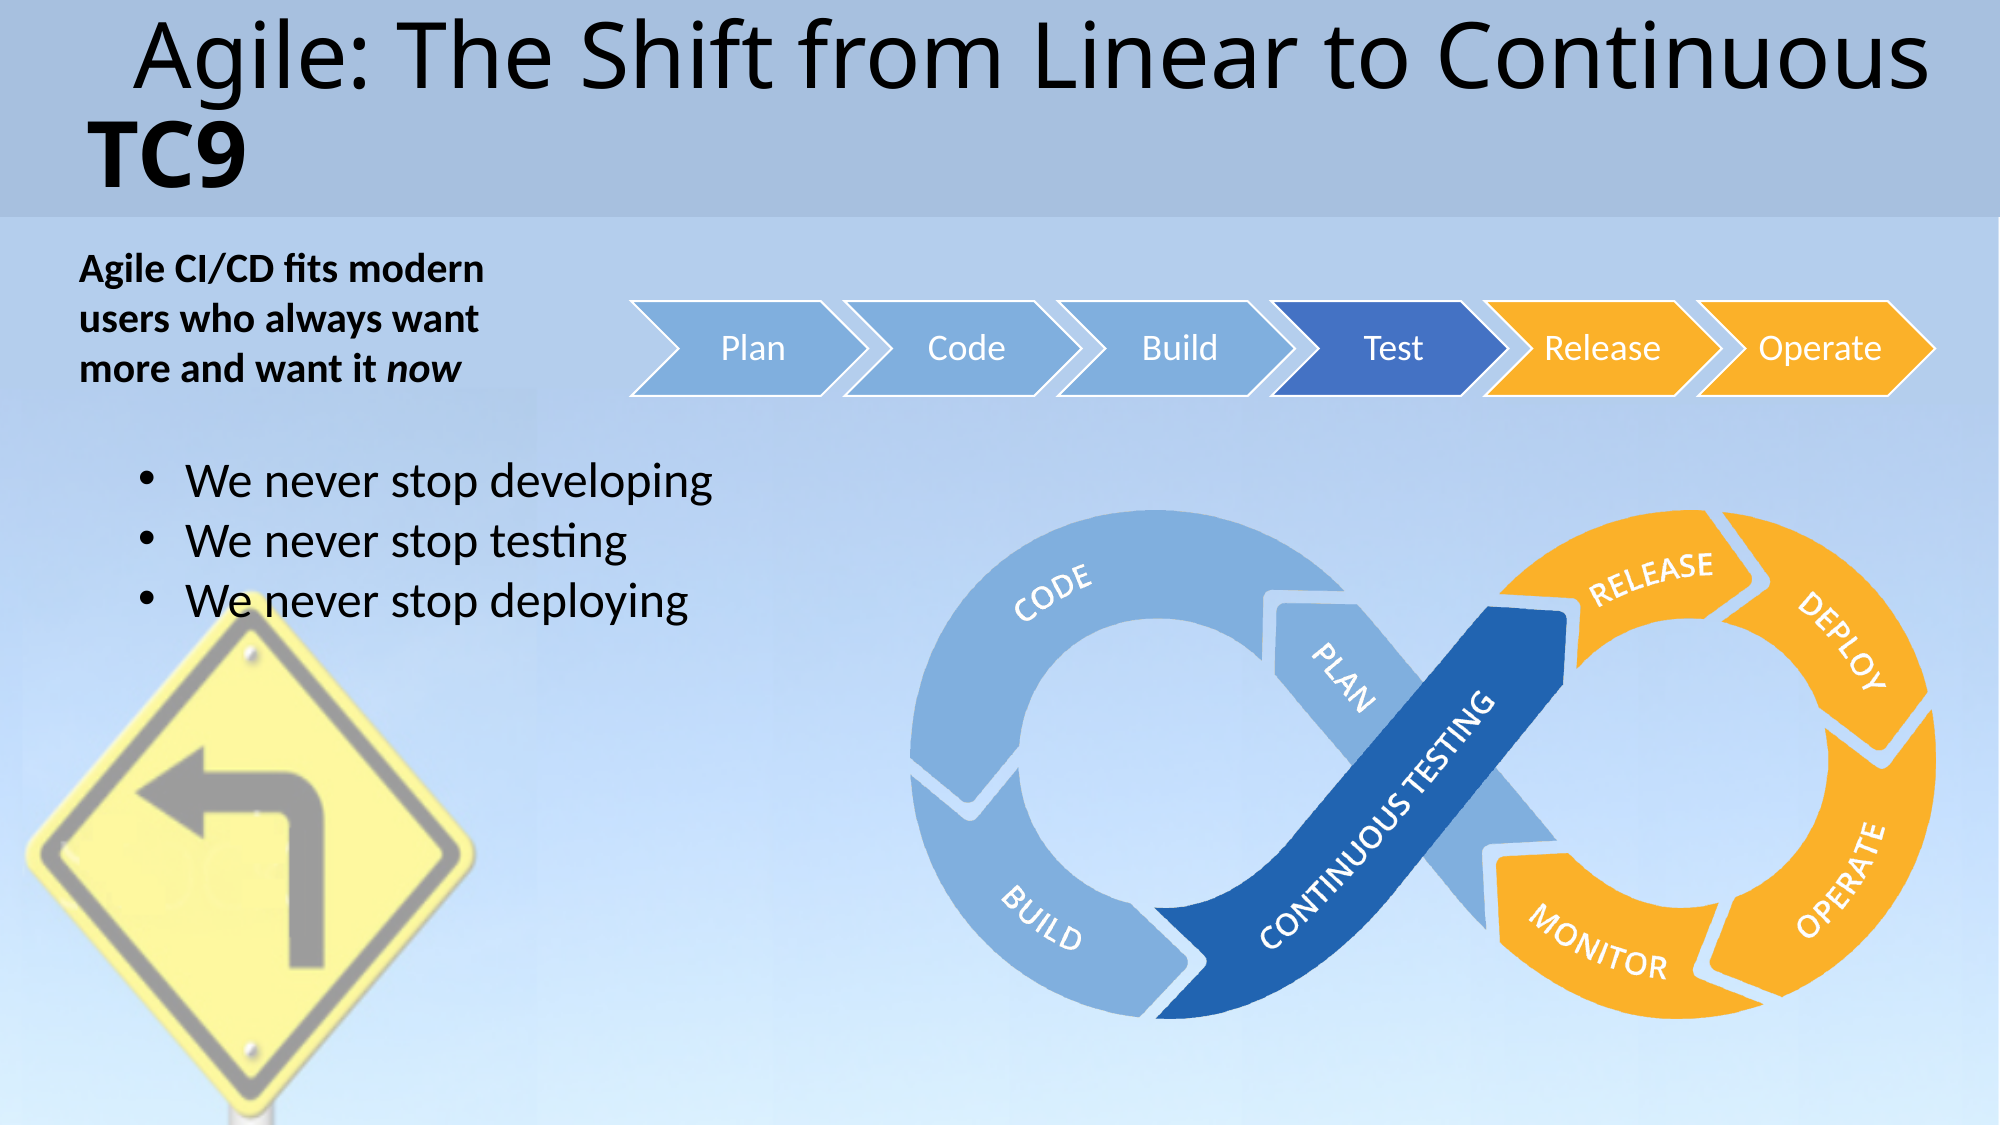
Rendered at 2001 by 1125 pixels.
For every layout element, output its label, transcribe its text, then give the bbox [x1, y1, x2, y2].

title Agile: The Shift from Linear to Continuous TC9 [0, 0, 2000, 217]
text_box We never stop developing We never stop testing We never stop deploying [123, 440, 730, 635]
text_box Agile CI/CD fits modern users who always want more and want it now [64, 233, 567, 399]
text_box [630, 134, 1936, 563]
picture [910, 510, 1936, 1019]
